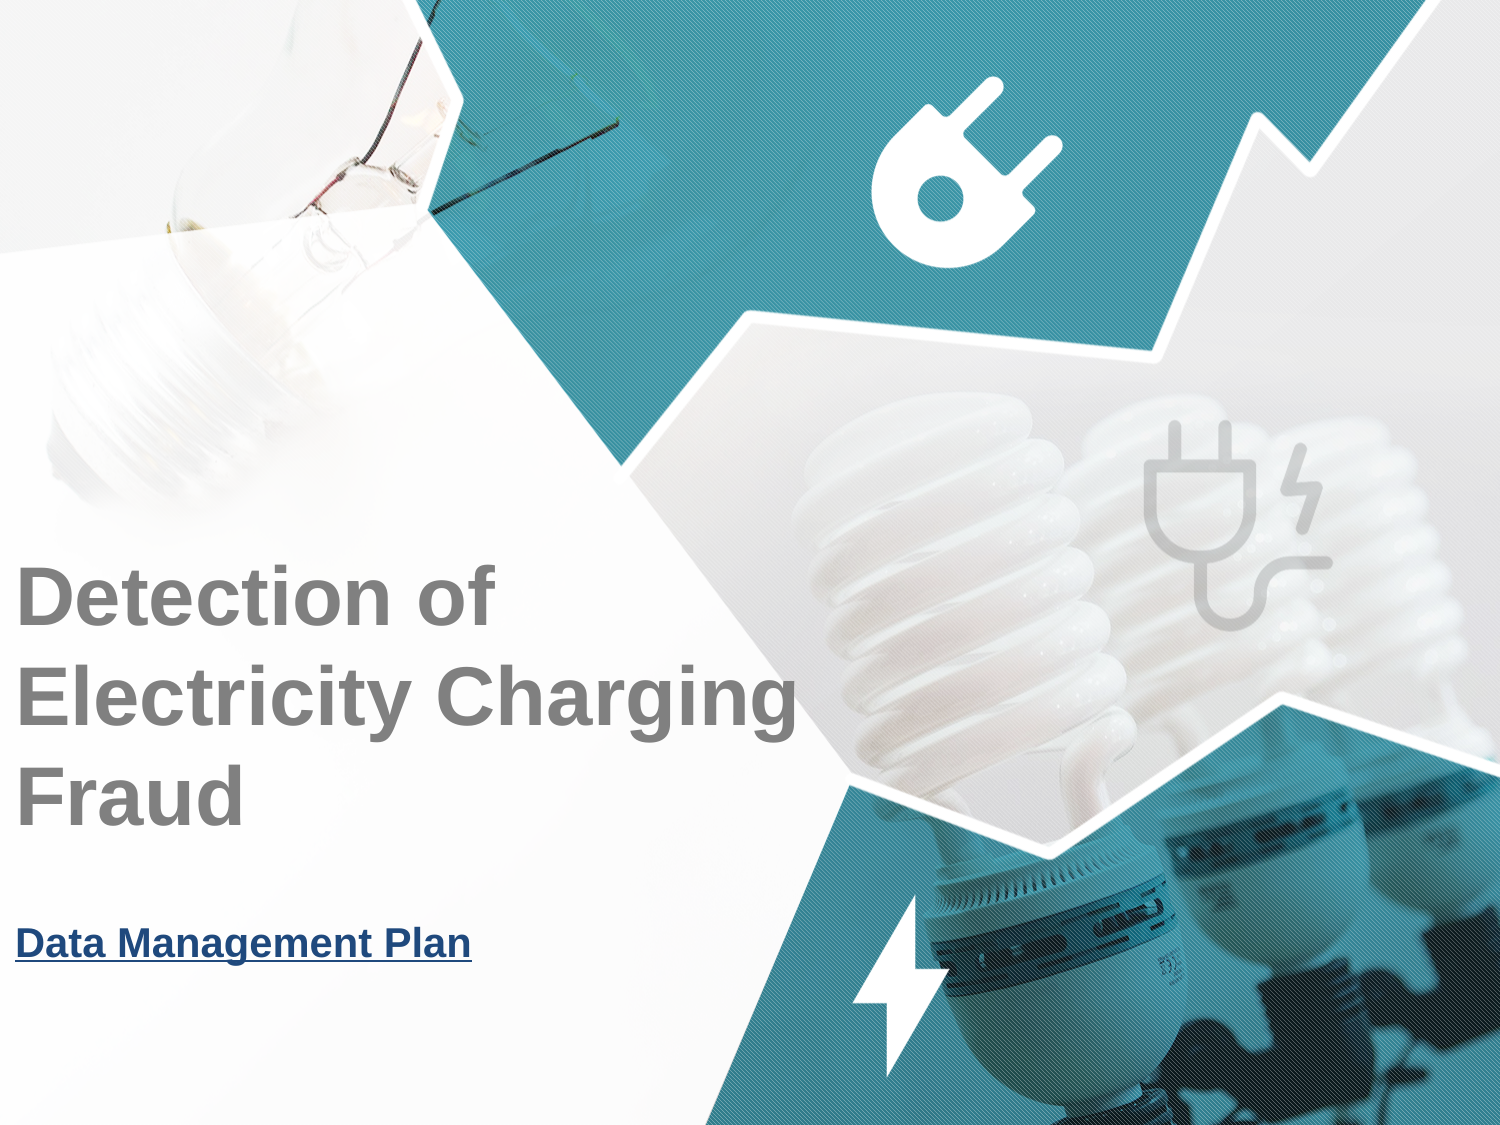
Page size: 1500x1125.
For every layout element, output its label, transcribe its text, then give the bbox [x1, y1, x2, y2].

title Detection of Electricity Charging Fraud [0, 585, 822, 800]
text_box Data Management Plan [0, 834, 821, 1047]
picture [0, 0, 1500, 1125]
